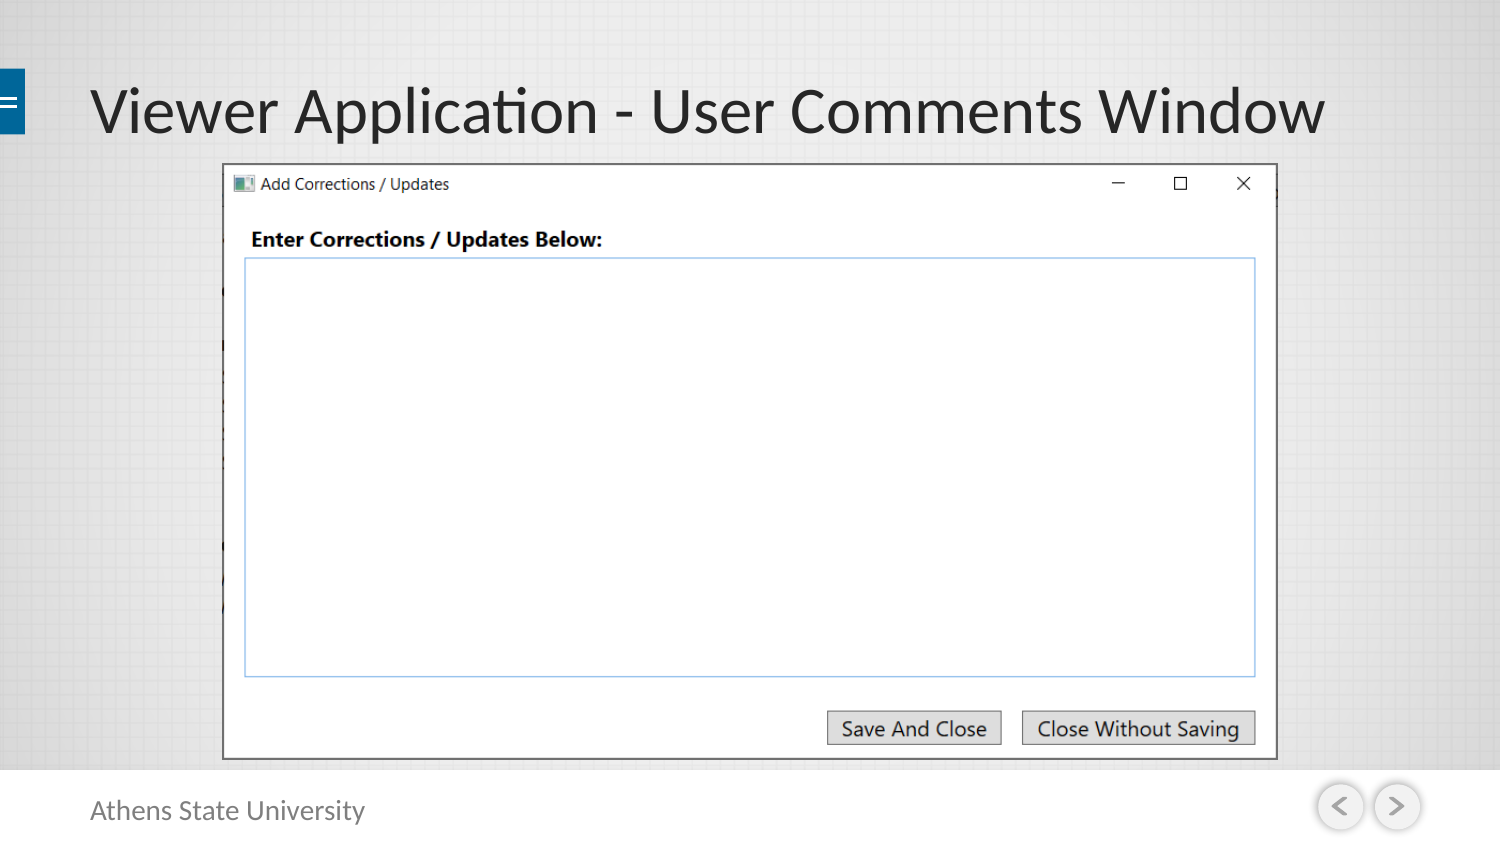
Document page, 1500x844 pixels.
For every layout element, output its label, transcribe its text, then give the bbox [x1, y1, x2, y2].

title Viewer Application - User Comments Window [75, 71, 1425, 142]
picture [0, 0, 1500, 770]
footer Athens State University [75, 784, 1163, 833]
